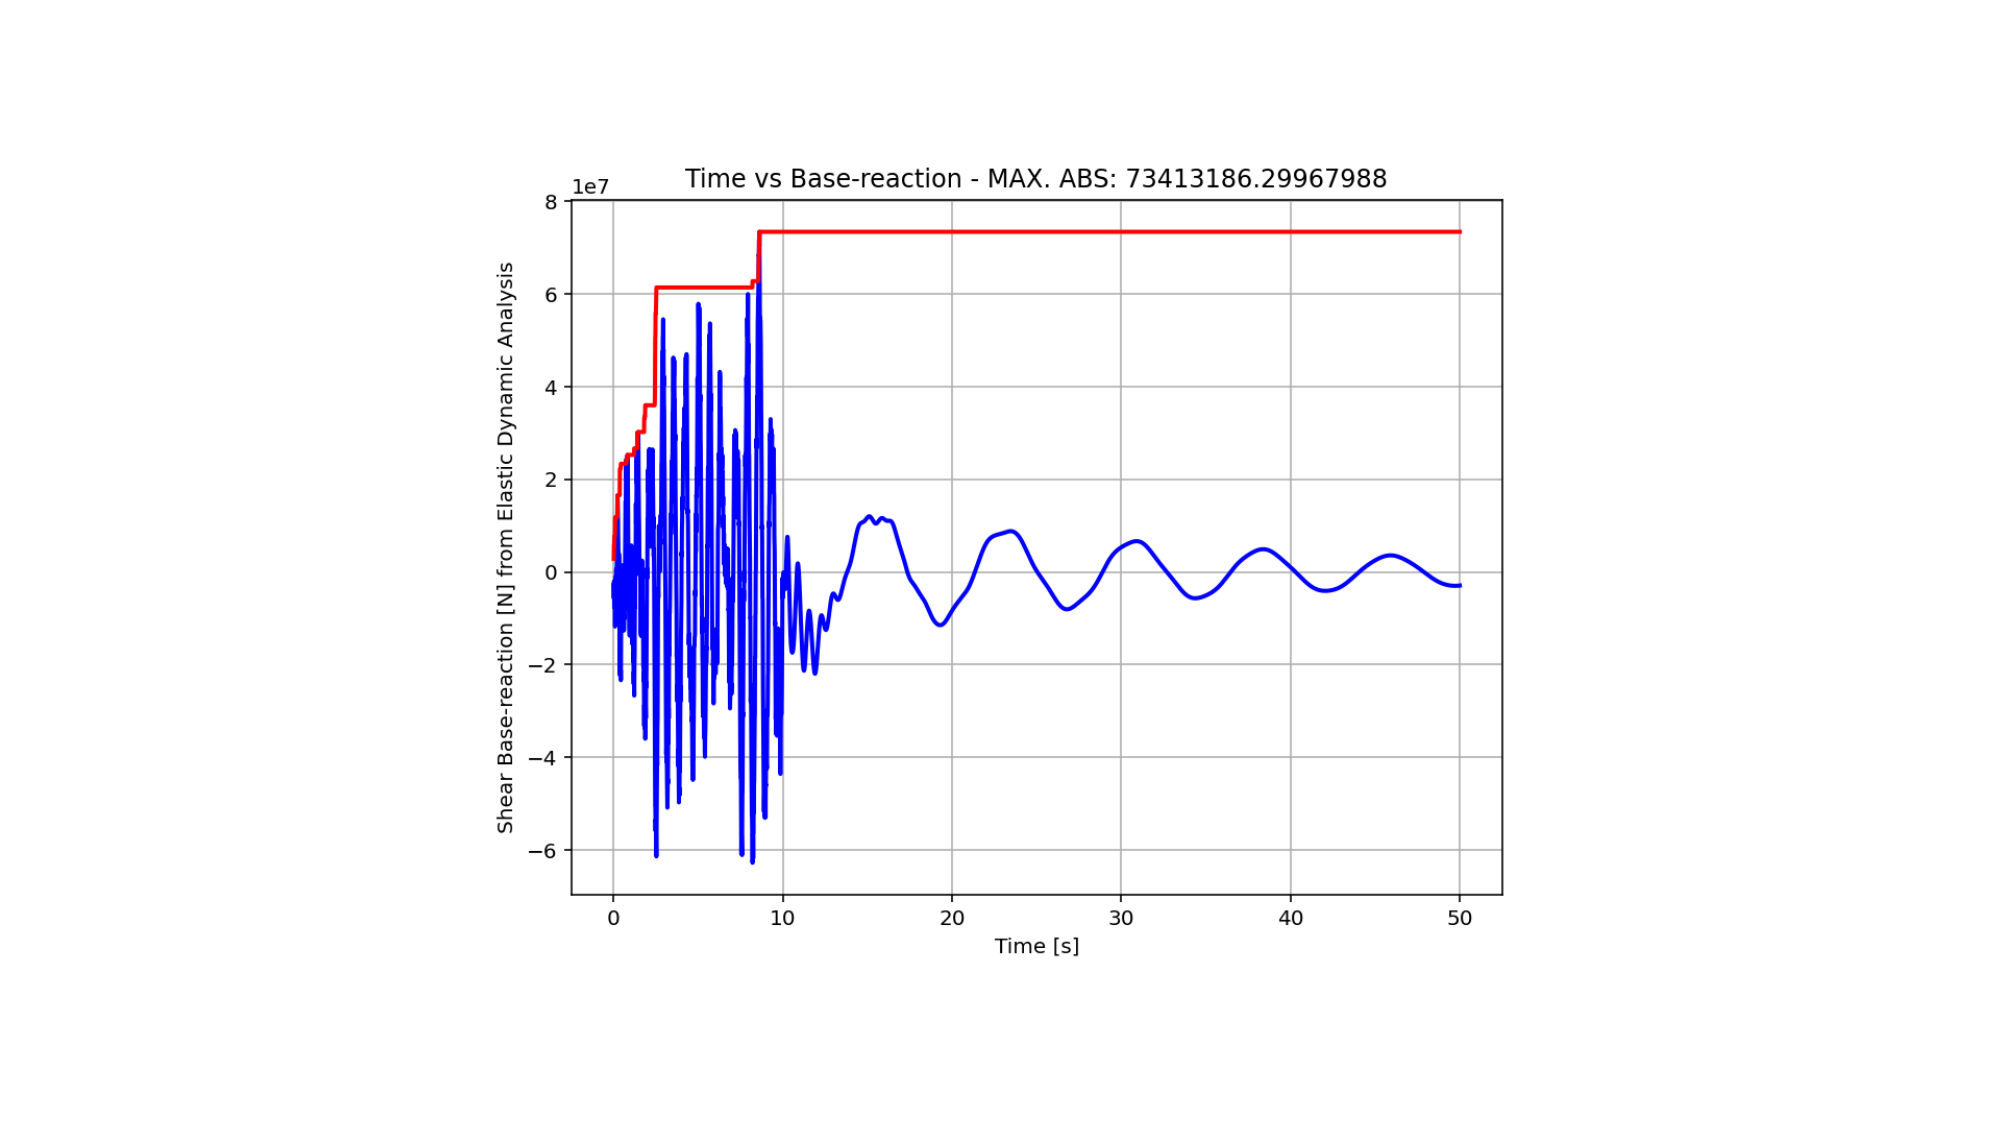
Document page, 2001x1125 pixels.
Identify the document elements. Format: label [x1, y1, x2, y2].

picture [482, 153, 1518, 972]
